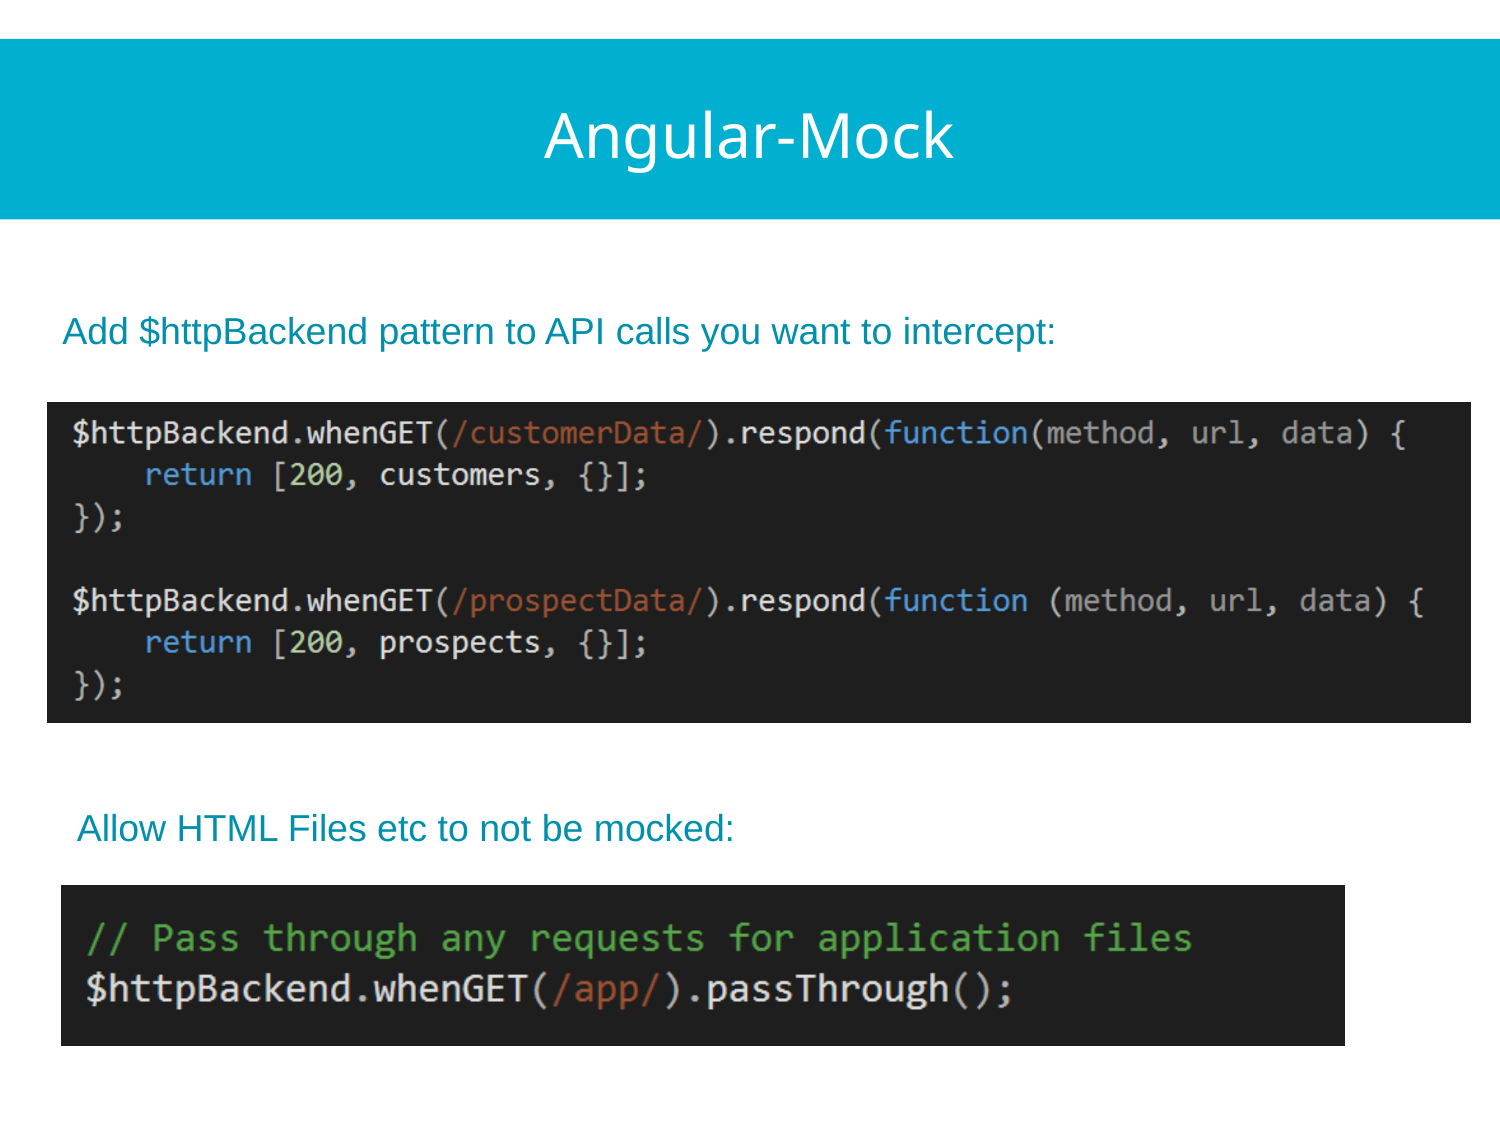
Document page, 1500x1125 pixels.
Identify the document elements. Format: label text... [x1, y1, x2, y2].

title Angular-Mock [70, 37, 1430, 186]
picture [61, 885, 1345, 1046]
text_box Add $httpBackend pattern to API calls you want to intercept: [47, 291, 1111, 389]
text_box [0, 38, 1500, 220]
text_box Allow HTML Files etc to not be mocked: [61, 788, 1125, 885]
picture [47, 402, 1471, 723]
